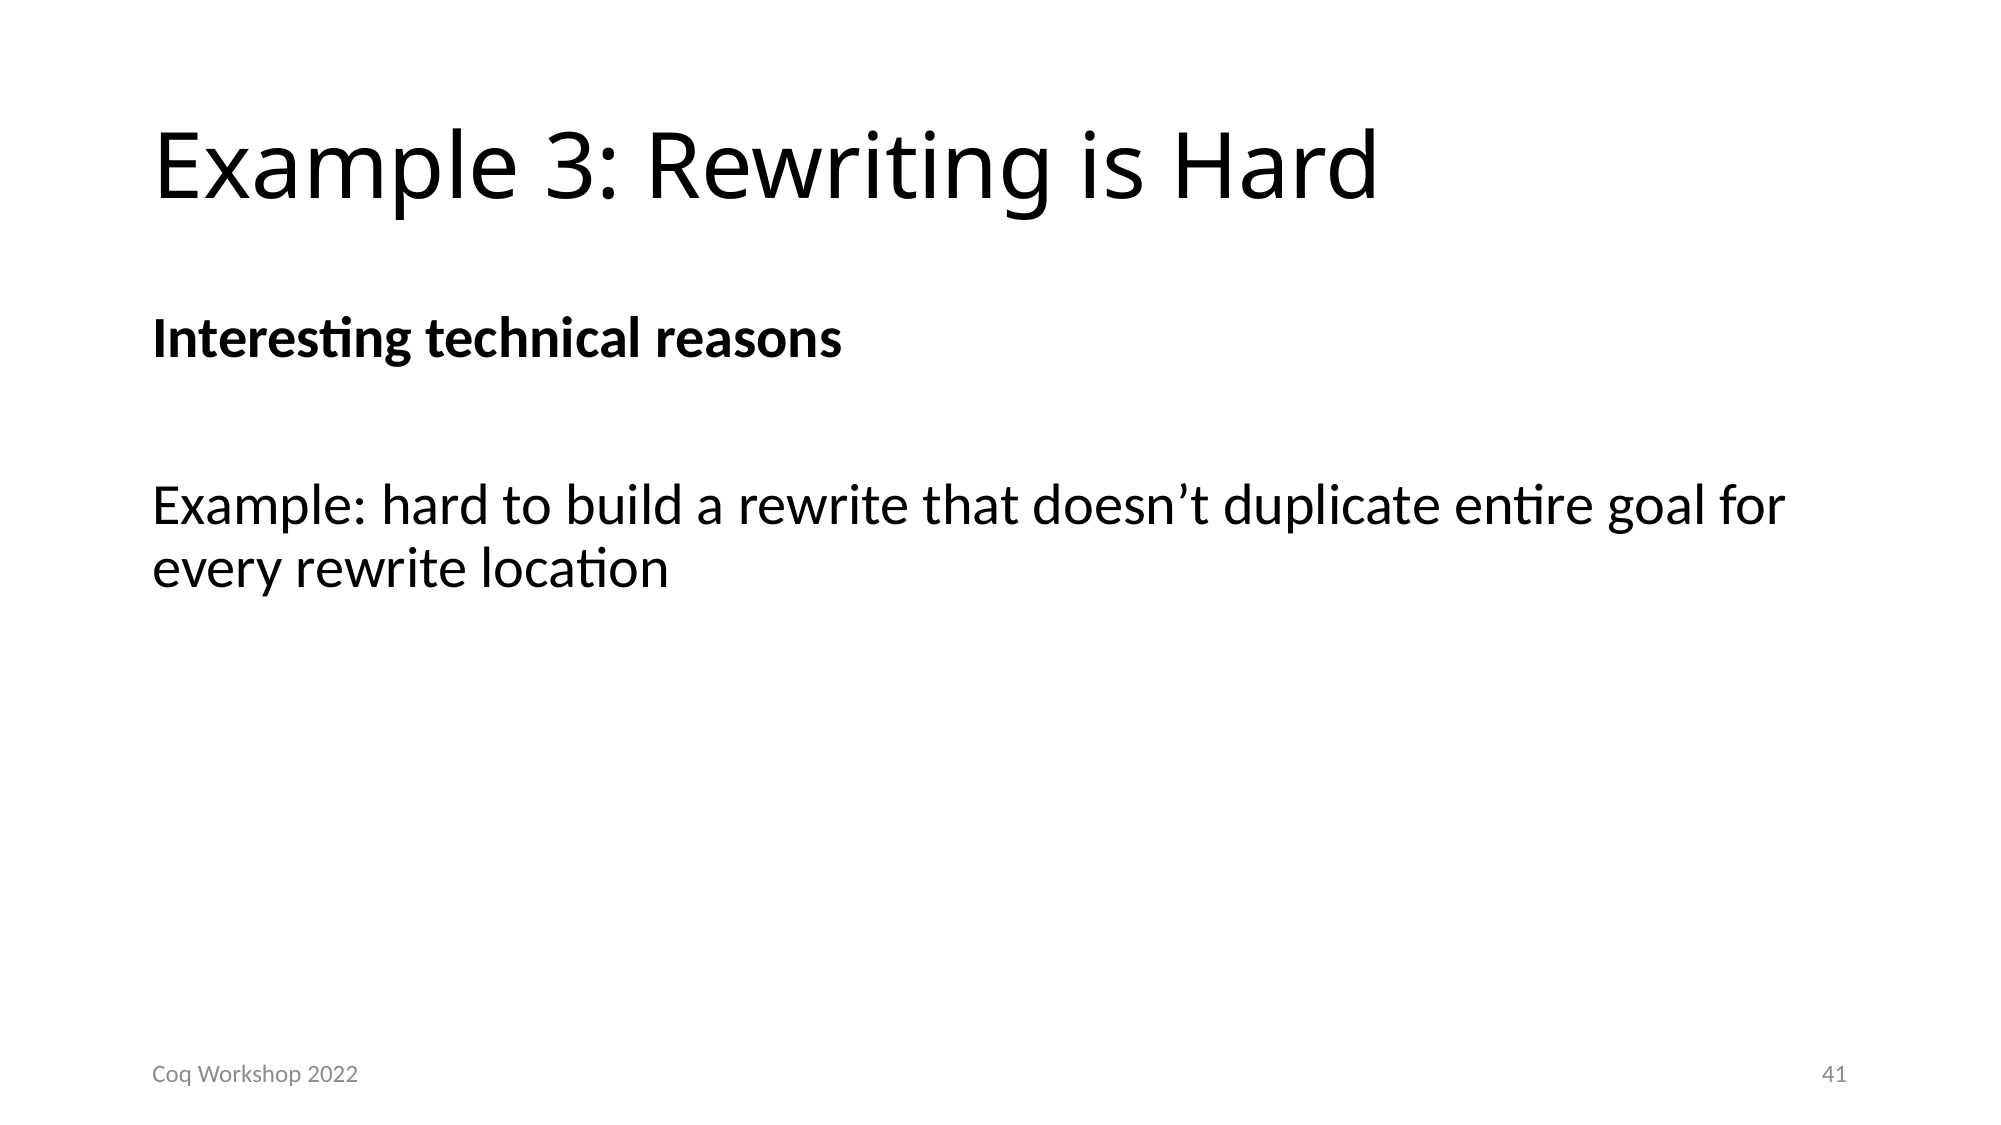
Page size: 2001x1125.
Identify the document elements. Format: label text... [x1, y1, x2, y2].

title Example 3: Rewriting is Hard [137, 59, 1863, 278]
slide_number 41 [1412, 1042, 1863, 1103]
list Interesting technical reasons Example: hard to build a rewrite that doesn’t duplicate entire goal for every rewrite location [137, 299, 1863, 1014]
slide_number Coq Workshop 2022 [137, 1042, 588, 1103]
